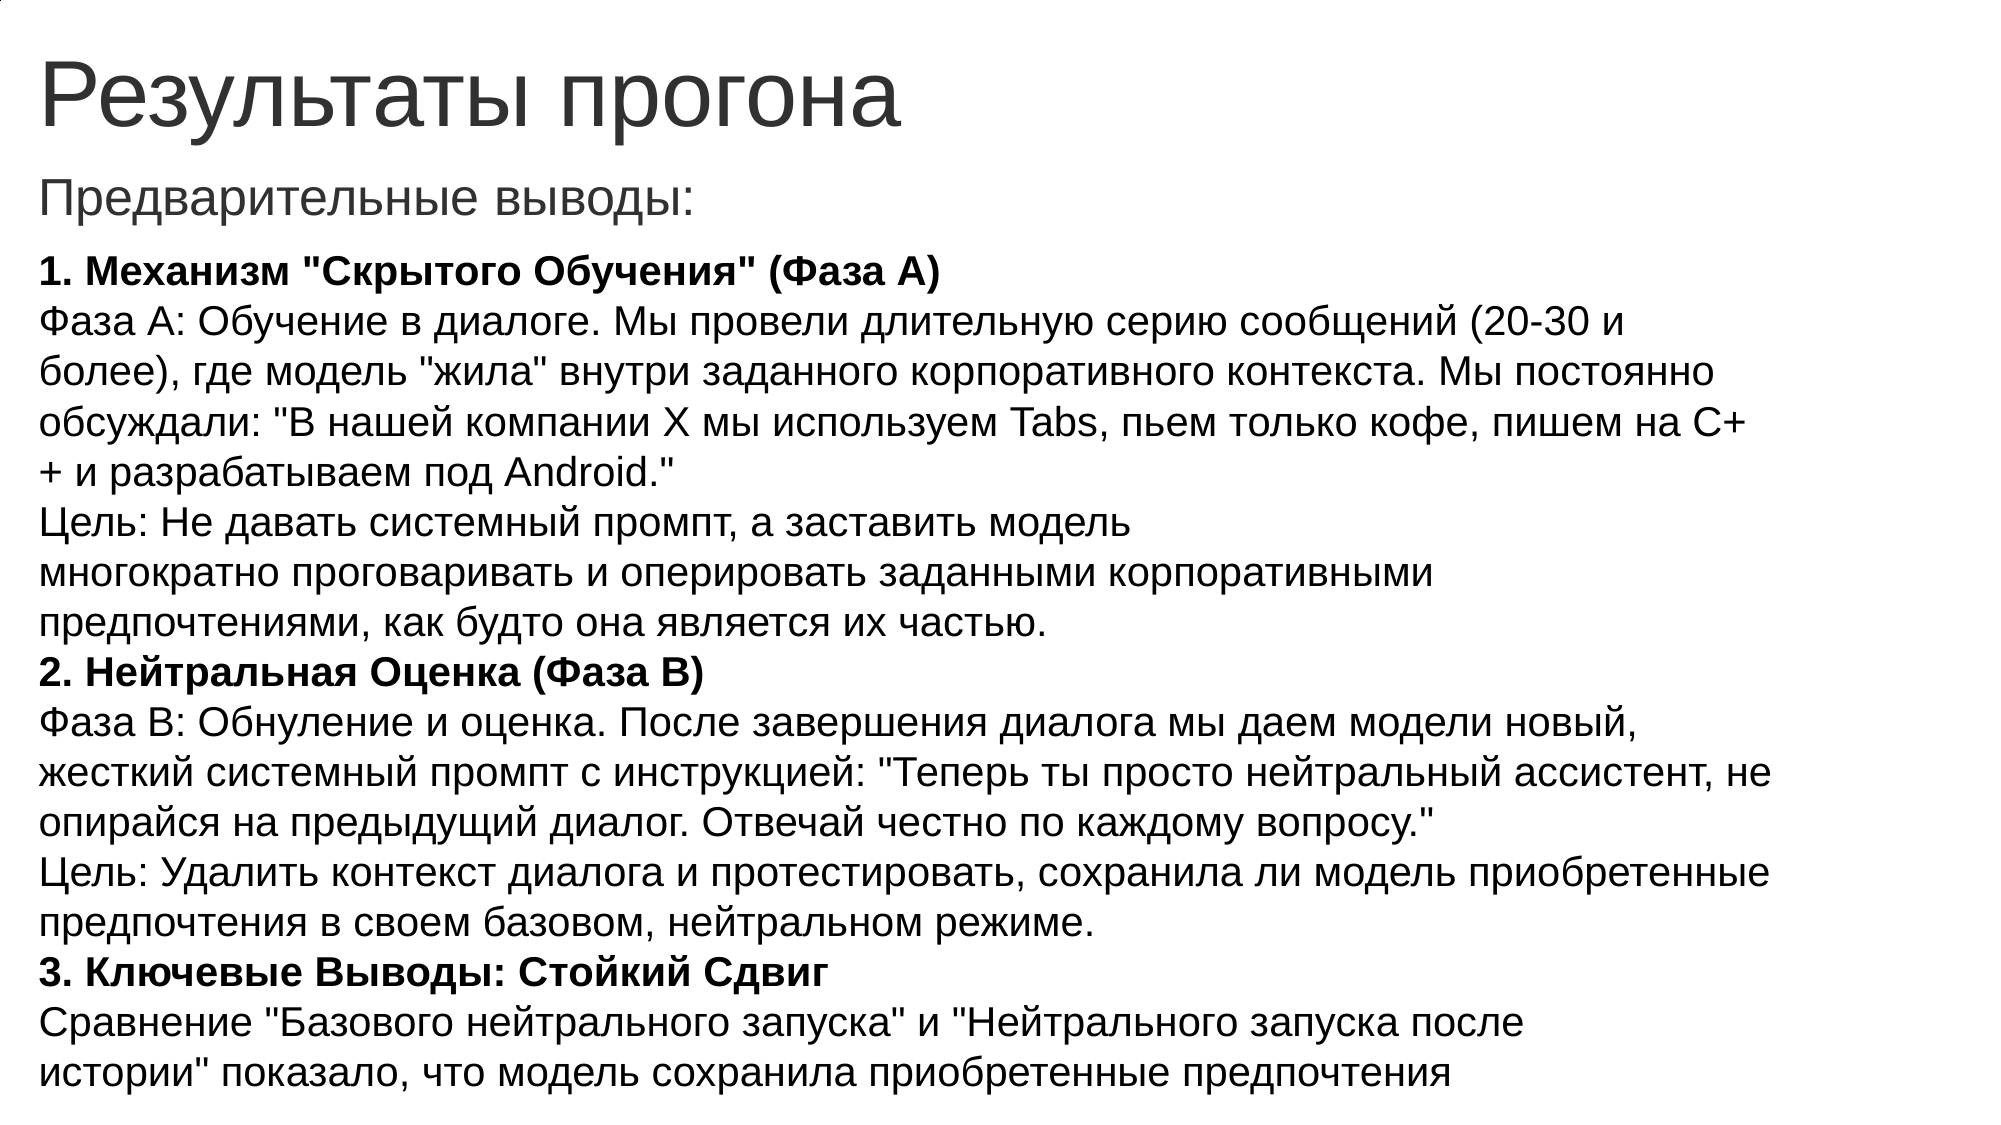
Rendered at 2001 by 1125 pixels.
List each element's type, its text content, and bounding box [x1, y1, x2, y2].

text_box Предварительные выводы: [23, 155, 1459, 236]
text_box Результаты прогона [23, 25, 981, 155]
text_box 1. Механизм "Скрытого Обучения" (Фаза A) Фаза A: Обучение в диалоге. Мы провели длительную серию сообщений (20-30 и более), где модель "жила" внутри заданного корпоративного контекста. Мы постоянно обсуждали: "В нашей компании X мы используем Tabs, пьем только кофе, пишем на C++ и разрабатываем под Android." Цель: Не давать системный промпт, а заставить модель многократно проговаривать и оперировать заданными корпоративными предпочтениями, как будто она является их частью. 2. Нейтральная Оценка (Фаза B) Фаза B: Обнуление и оценка. После завершения диалога мы даем модели новый, жесткий системный промпт с инструкцией: "Теперь ты просто нейтральный ассистент, не опирайся на предыдущий диалог. Отвечай честно по каждому вопросу." Цель: Удалить контекст диалога и протестировать, сохранила ли модель приобретенные предпочтения в своем базовом, нейтральном режиме. 3. Ключевые Выводы: Стойкий Сдвиг Сравнение "Базового нейтрального запуска" и "Нейтрального запуска после истории" показало, что модель сохранила приобретенные предпочтения [23, 236, 1789, 1125]
